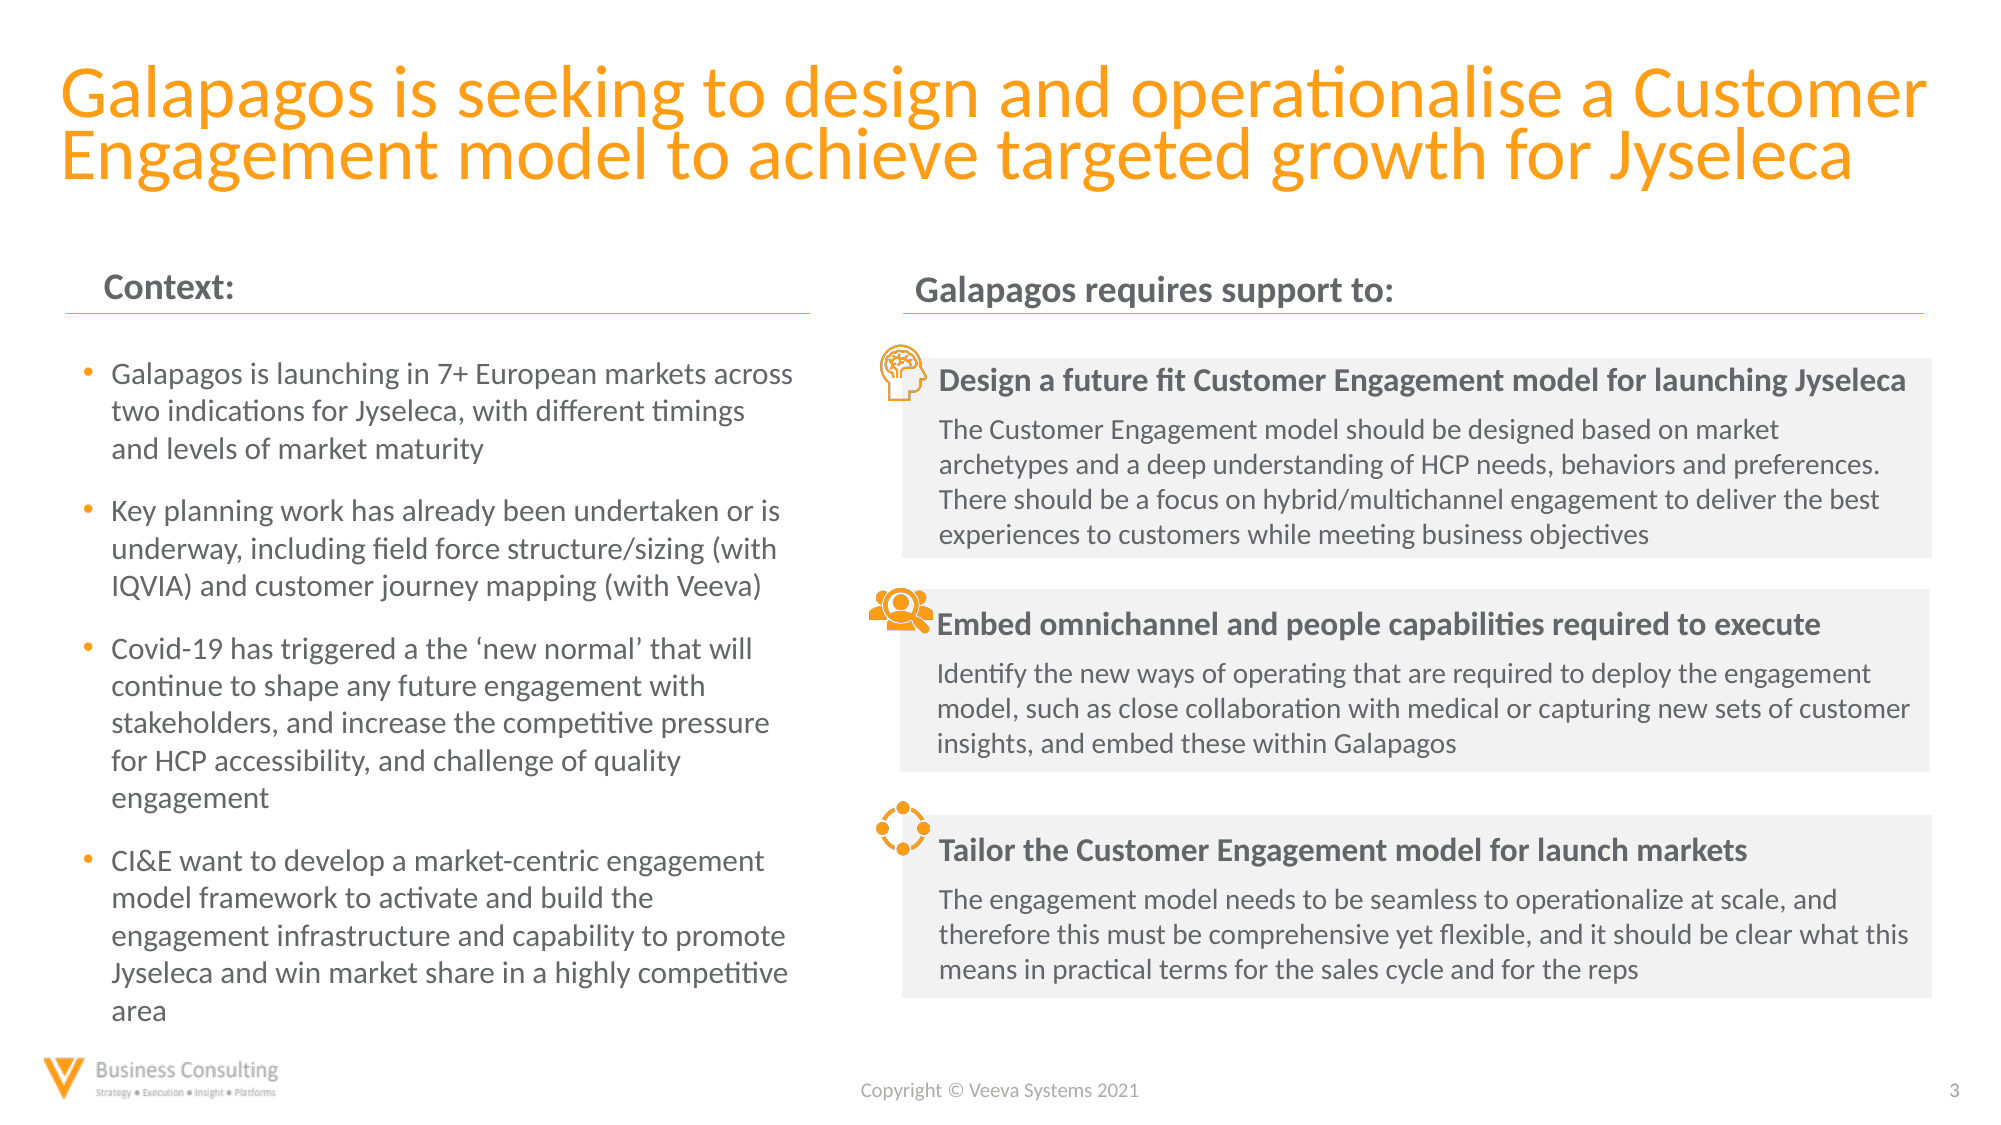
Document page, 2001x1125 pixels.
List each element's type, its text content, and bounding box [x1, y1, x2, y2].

text_box Embed omnichannel and people capabilities required to execute Identify the new ways of operating that are required to deploy the engagement model, such as close collaboration with medical or capturing new sets of customer insights, and embed these within Galapagos [900, 589, 1930, 772]
text_box Galapagos requires support to: [900, 265, 1890, 317]
text_box Galapagos is launching in 7+ European markets across two indications for Jyseleca, with different timings and levels of market maturity Key planning work has already been undertaken or is underway, including field force structure/sizing (with IQVIA) and customer journey mapping (with Veeva) Covid-19 has triggered a the ‘new normal’ that will continue to shape any future engagement with stakeholders, and increase the competitive pressure for HCP accessibility, and challenge of quality engagement CI&E want to develop a market-centric engagement model framework to activate and build the engagement infrastructure and capability to promote Jyseleca and win market share in a highly competitive area [66, 345, 810, 1035]
picture [865, 574, 937, 646]
text_box Context: [89, 263, 438, 313]
title Galapagos is seeking to design and operationalise a Customer Engagement model to achieve targeted growth for Jyseleca [45, 39, 1955, 221]
picture [871, 340, 936, 406]
text_box Design a future fit Customer Engagement model for launching Jyseleca The Customer Engagement model should be designed based on market archetypes and a deep understanding of HCP needs, behaviors and preferences. There should be a focus on hybrid/multichannel engagement to deliver the best experiences to customers while meeting business objectives [902, 358, 1932, 558]
text_box Tailor the Customer Engagement model for launch markets The engagement model needs to be seamless to operationalize at scale, and therefore this must be comprehensive yet flexible, and it should be clear what this means in practical terms for the sales cycle and for the reps [902, 815, 1932, 998]
picture [867, 792, 939, 864]
